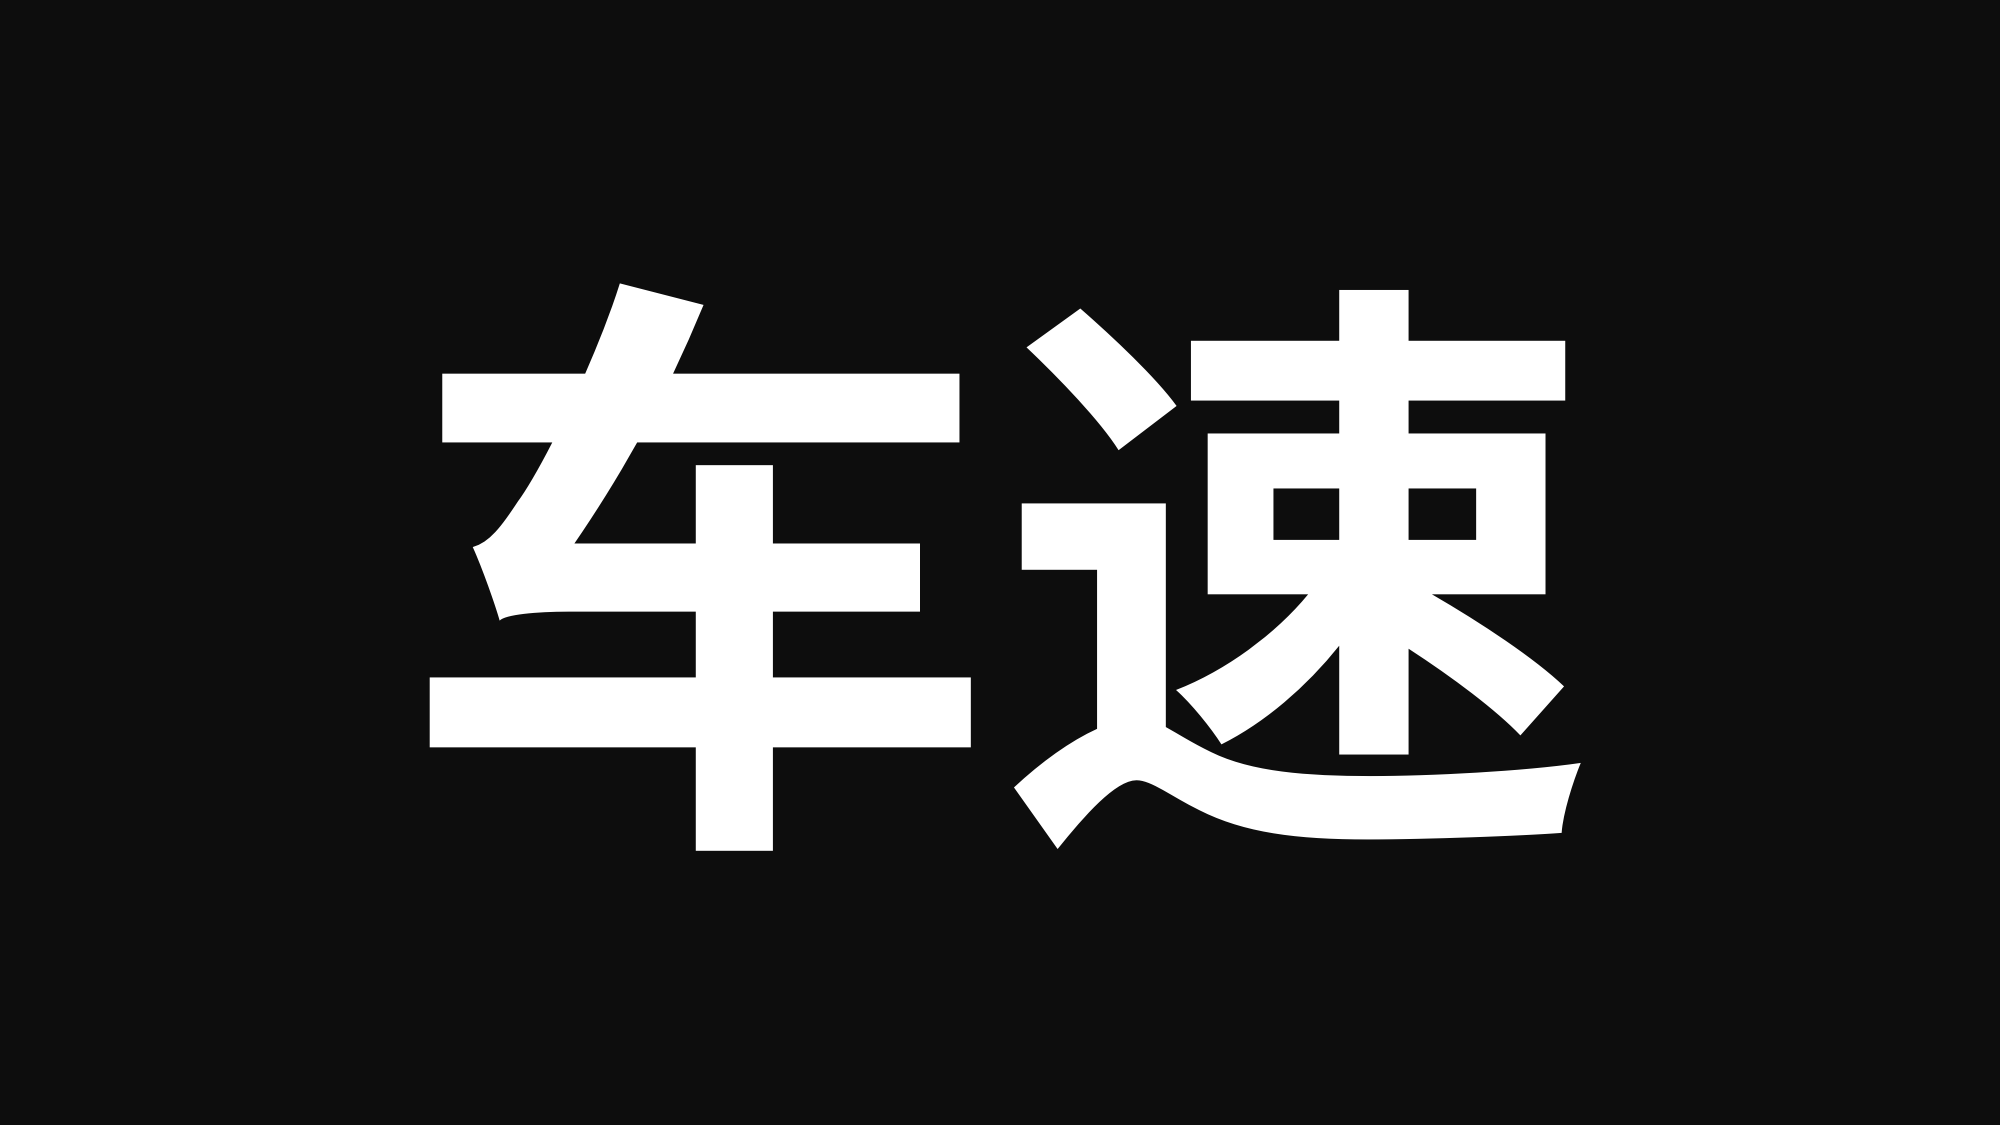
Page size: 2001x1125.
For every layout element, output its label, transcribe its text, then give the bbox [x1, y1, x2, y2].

text_box 车速 [387, 192, 1613, 925]
